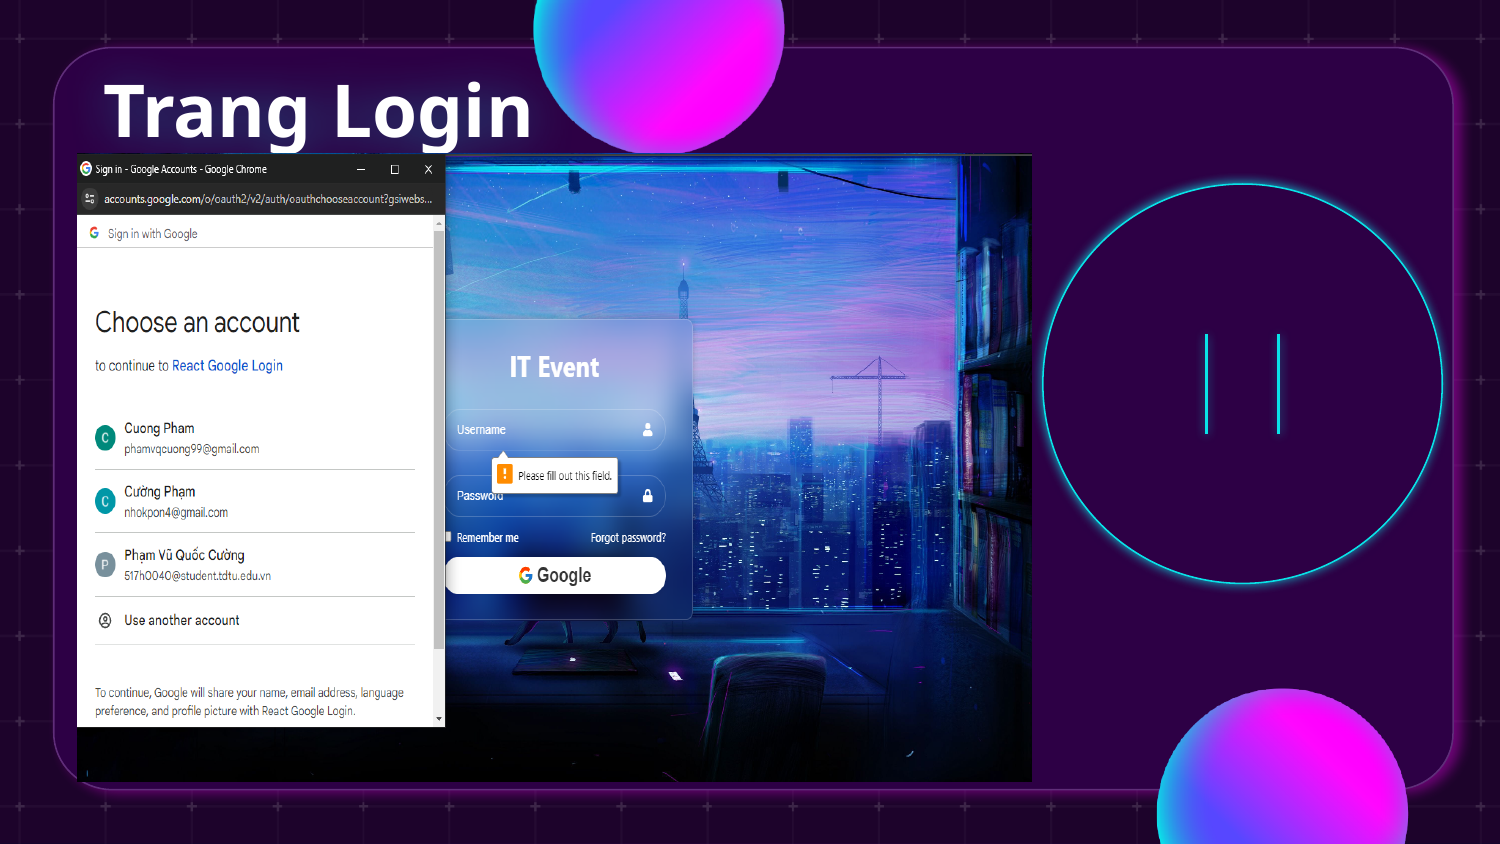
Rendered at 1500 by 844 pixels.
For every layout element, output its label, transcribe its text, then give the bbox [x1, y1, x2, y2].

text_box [1042, 183, 1443, 584]
picture [1140, 669, 1427, 844]
picture [77, 0, 1032, 782]
title Trang Login [0, 60, 511, 155]
